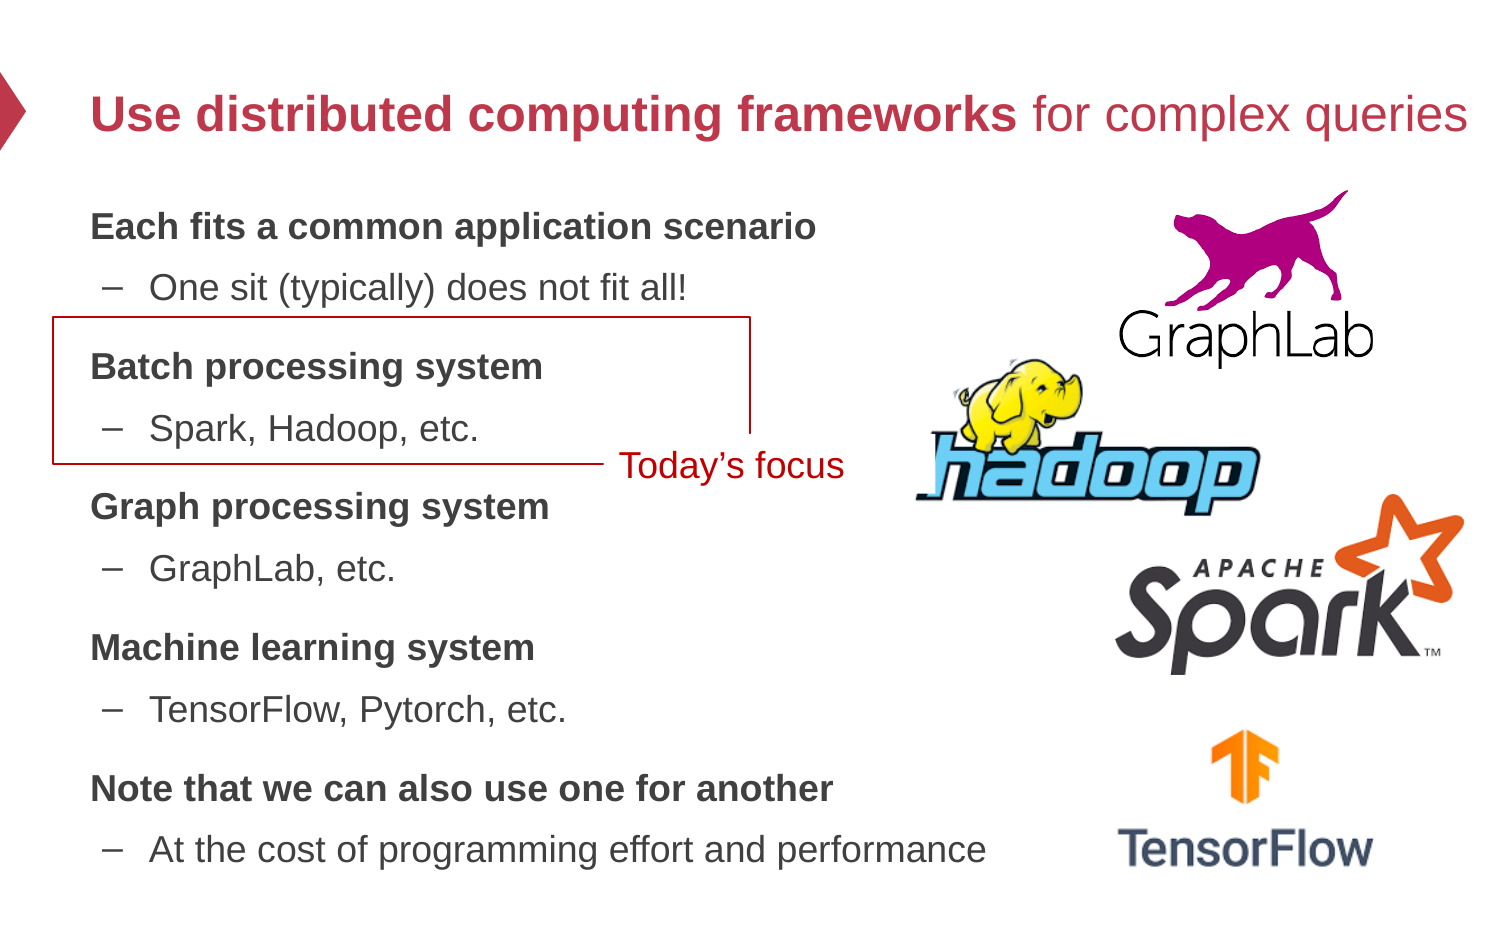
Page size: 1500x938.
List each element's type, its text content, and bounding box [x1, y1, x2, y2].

picture [890, 190, 1465, 921]
text_box [51, 314, 752, 466]
list Each fits a common application scenario One sit (typically) does not fit all! Batch processing system Spark, Hadoop, etc. Graph processing system GraphLab, etc. Machine learning system TensorFlow, Pytorch, etc. Note that we can also use one for another At the cost of programming effort and performance [75, 185, 1425, 492]
list Each fits a common application scenario One sit (typically) does not fit all! Batch processing system Spark, Hadoop, etc. Graph processing system GraphLab, etc. Machine learning system TensorFlow, Pytorch, etc. Note that we can also use one for another At the cost of programming effort and performance [75, 466, 1110, 900]
title Use distributed computing frameworks for complex queries [75, 37, 1500, 186]
text_box Today’s focus [603, 433, 885, 494]
